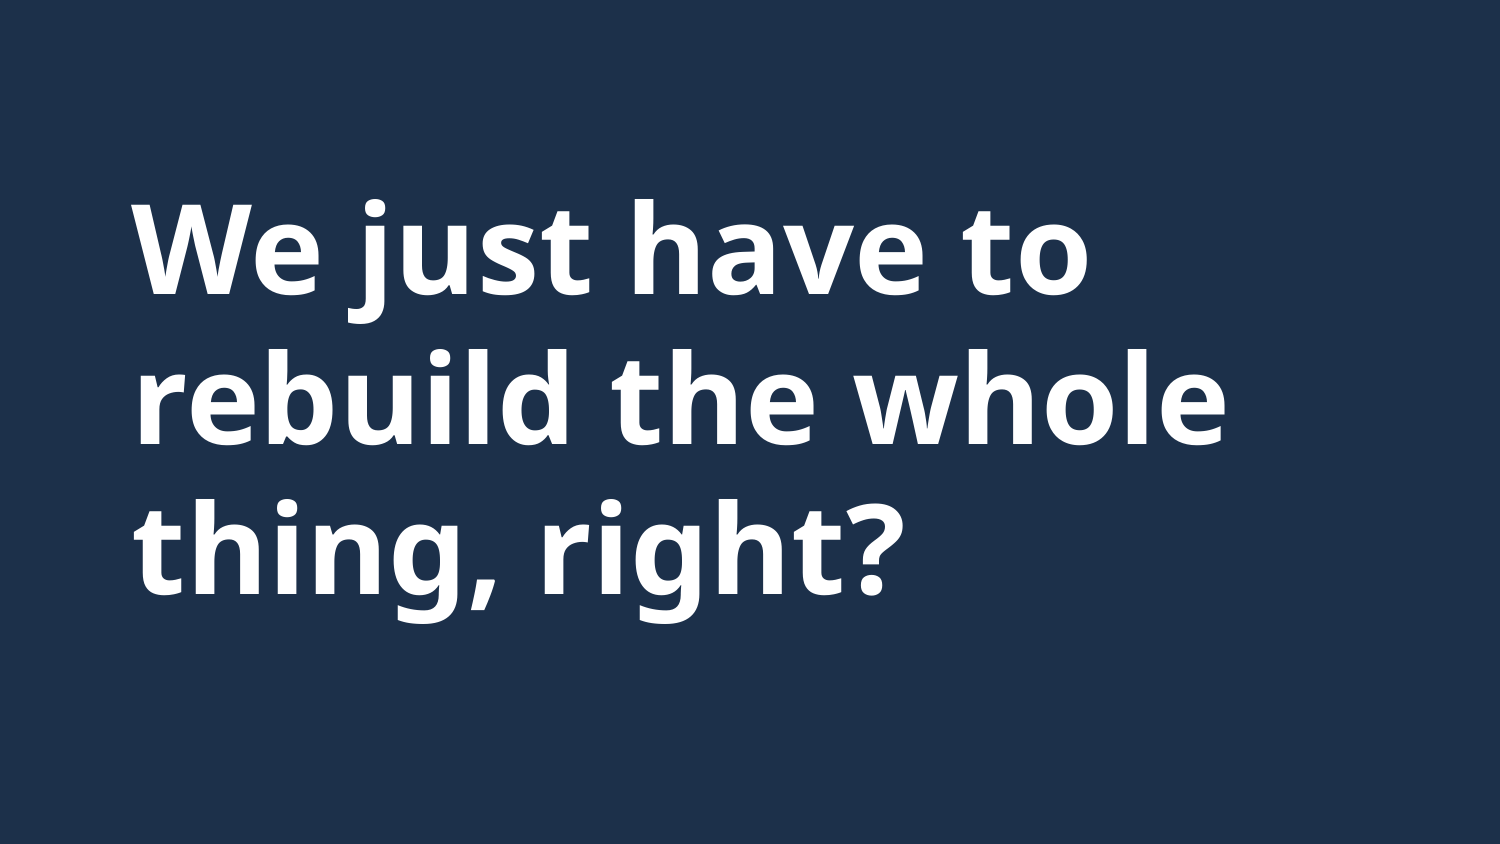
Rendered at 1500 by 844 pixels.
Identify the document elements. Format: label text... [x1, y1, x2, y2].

title We just have to rebuild the whole thing, right? [116, 87, 1329, 701]
